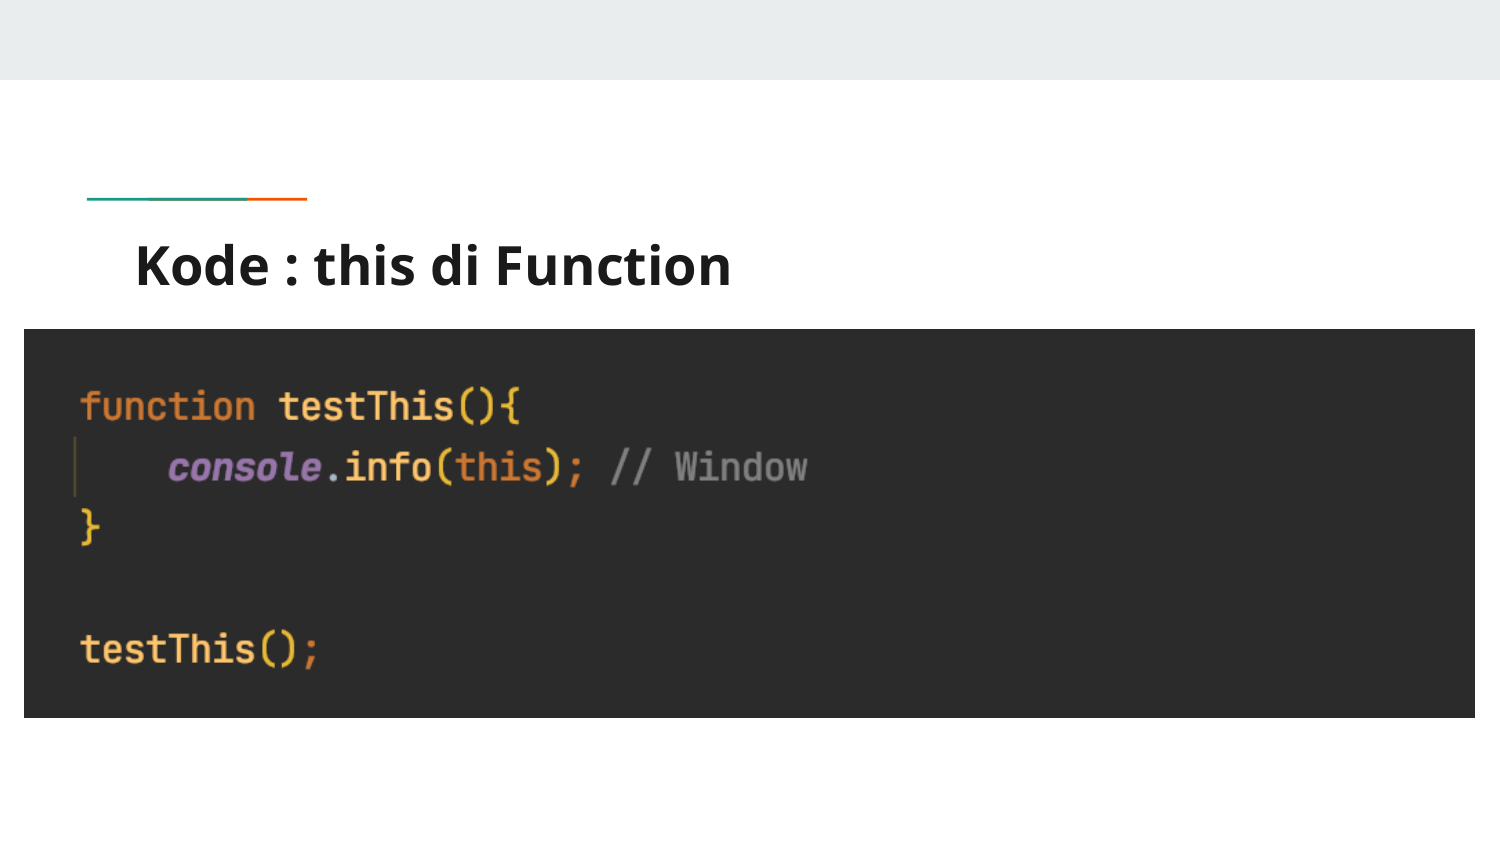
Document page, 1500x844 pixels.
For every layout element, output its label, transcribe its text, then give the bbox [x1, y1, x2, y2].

title Kode : this di Function [119, 216, 1381, 305]
picture [24, 328, 1476, 718]
